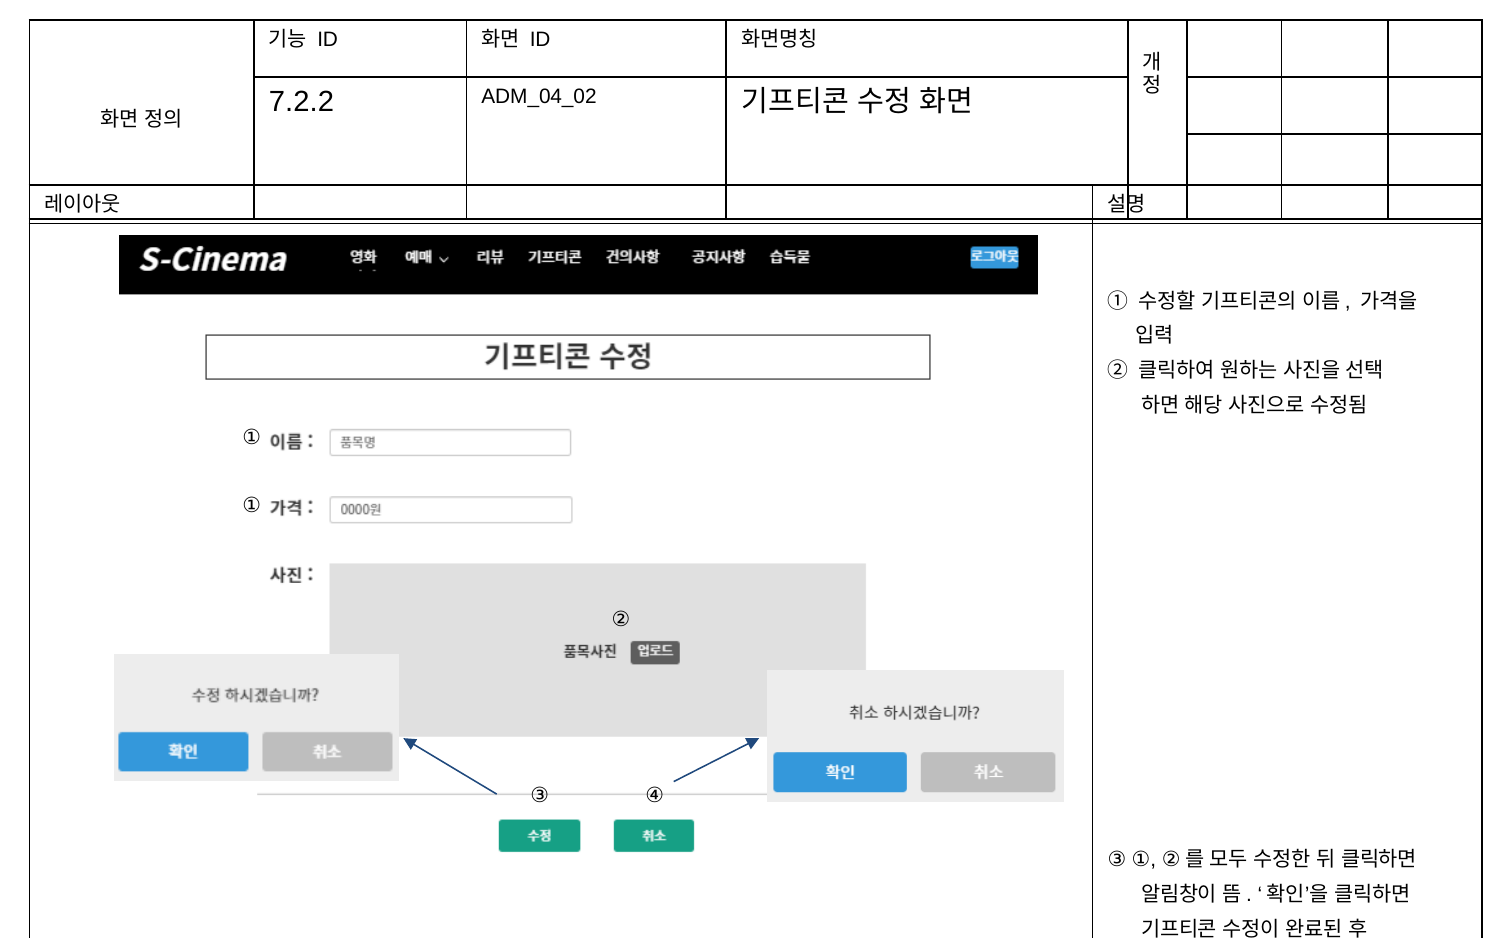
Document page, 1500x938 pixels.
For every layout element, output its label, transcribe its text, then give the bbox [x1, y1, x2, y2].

table_header 화면 ID [467, 21, 725, 76]
table_cell [1282, 135, 1387, 184]
table_header [1282, 21, 1387, 76]
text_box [403, 737, 497, 795]
table_header 레이아웃 [30, 186, 1092, 223]
table_header 설명 [1093, 186, 1481, 223]
table_cell 기프티콘 수정 화면 [727, 78, 1127, 184]
table_cell [30, 224, 1092, 938]
table_cell [1389, 78, 1481, 133]
table_header [1389, 21, 1481, 76]
table_header [1188, 21, 1281, 76]
table_cell [1188, 78, 1281, 133]
table_header 화면 정의 [30, 21, 253, 184]
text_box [673, 737, 760, 782]
table_cell ① 수정할 기프티콘의 이름, 가격을 입력 ② 클릭하여 원하는 사진을 선택 하면 해당 사진으로 수정됨 ③ ①, ②를 모두 수정한 뒤 클릭하면 알림창이 뜸. ‘확인’을 클릭하면 기프티콘 수정이 완료된 후 기프티콘 상세보기 화면 (ALL_06_02)으로 이동하고, ‘취소’를 누르면 알림창이 사라짐 ④ 누르면 알림창이 뜸. ‘확인’을 누르면 수정이 취소되고 기프티콘 상세보기 화면 (ALL_06_02)으로 이동하고, ‘취소’를 누르면 알림창이 사라짐 [1093, 224, 1481, 938]
table_cell [1188, 135, 1281, 184]
table_cell [1389, 135, 1481, 184]
table_header 개정 [1129, 21, 1186, 184]
table_cell [1282, 78, 1387, 133]
table_header 기능 ID [255, 21, 466, 76]
picture [114, 234, 1065, 865]
table_cell ADM_04_02 [467, 78, 725, 184]
table_cell 7.2.2 [255, 78, 466, 184]
table_header 화면명칭 [727, 21, 1127, 76]
